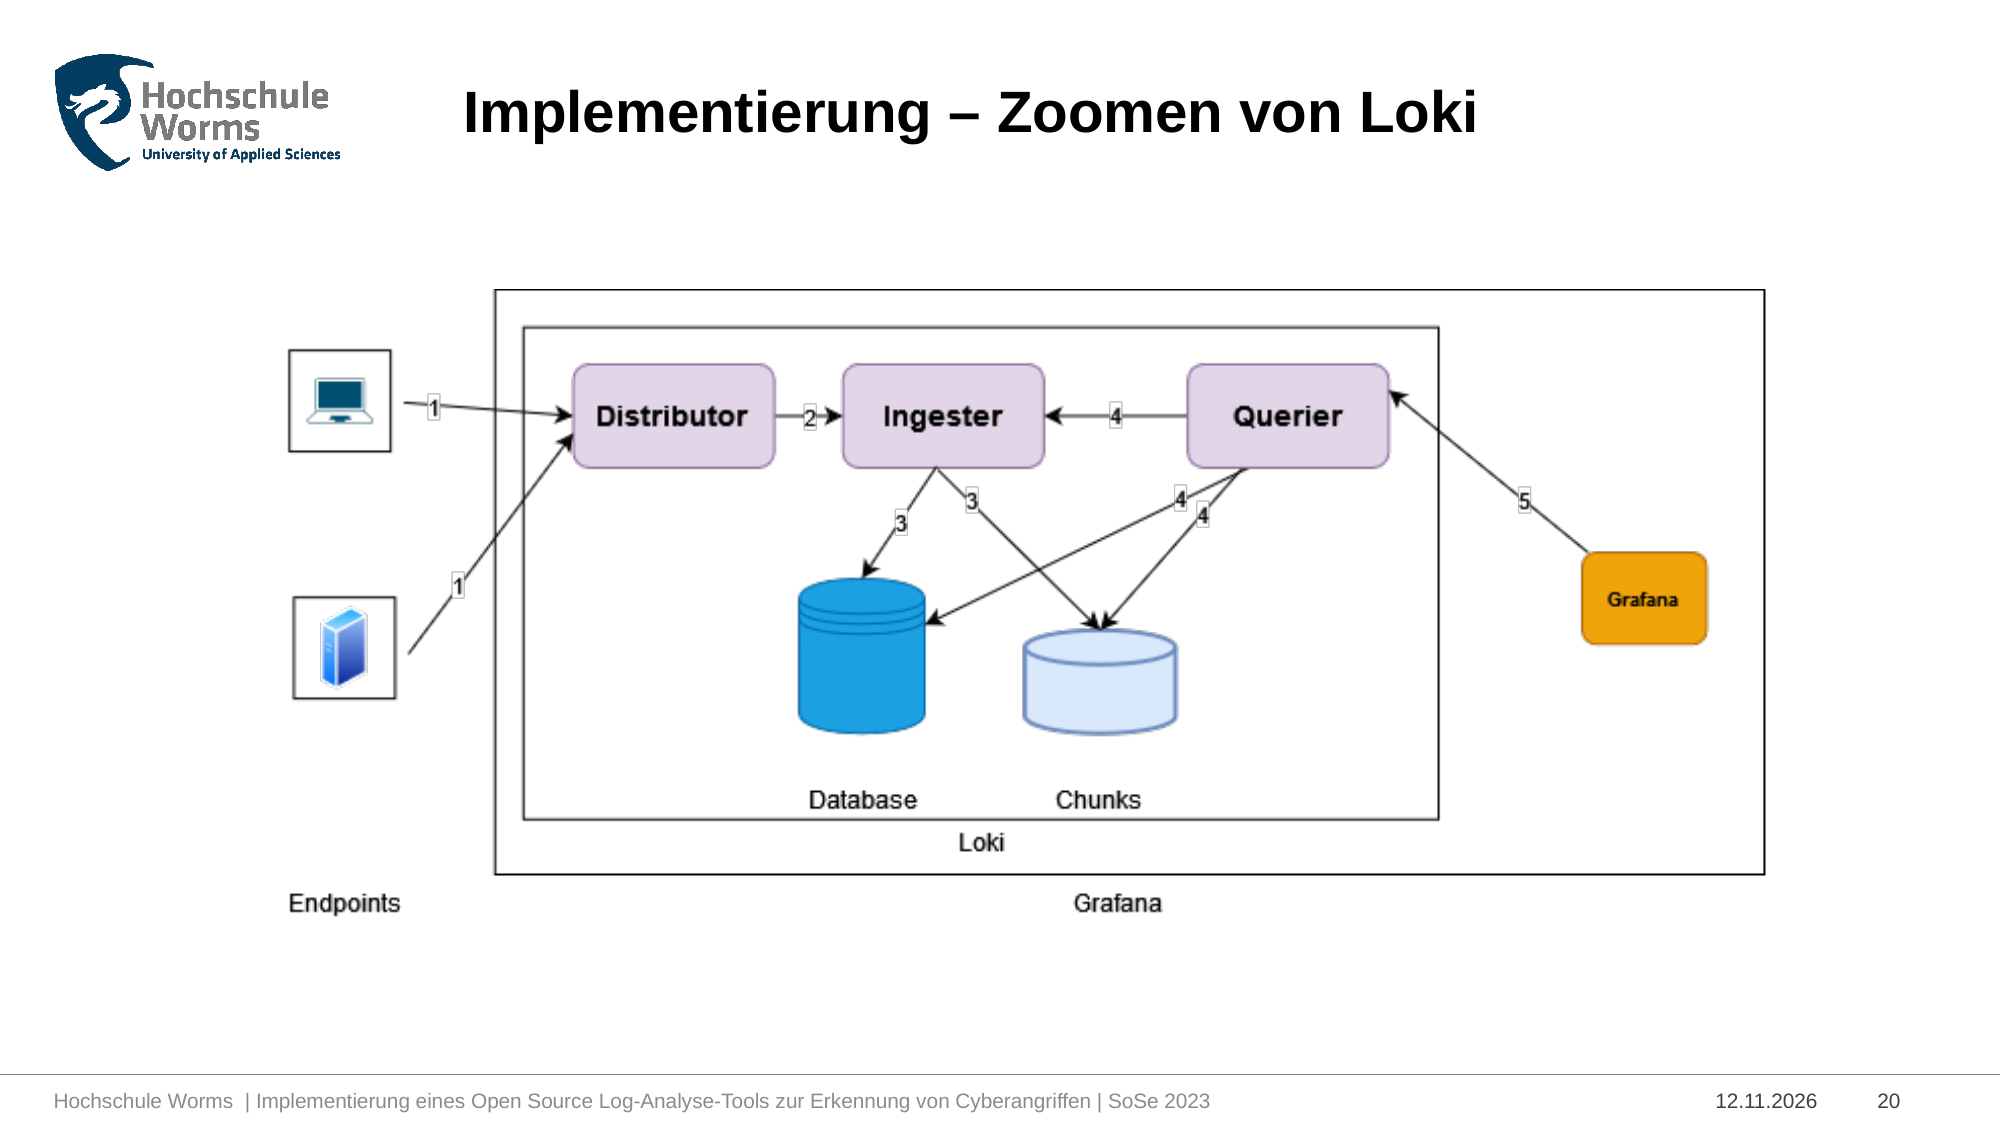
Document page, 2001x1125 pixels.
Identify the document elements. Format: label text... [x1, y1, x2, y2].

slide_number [1693, 1074, 1833, 1125]
footer Hochschule Worms | Implementierung eines Open Source Log-Analyse-Tools zur Erkennung von Cyberangriffen | SoSe 2023 [38, 1074, 1266, 1125]
picture [232, 289, 1768, 957]
title Implementierung – Zoomen von Loki [448, 55, 1863, 172]
slide_number 20 [1862, 1074, 1943, 1125]
picture [55, 54, 340, 171]
